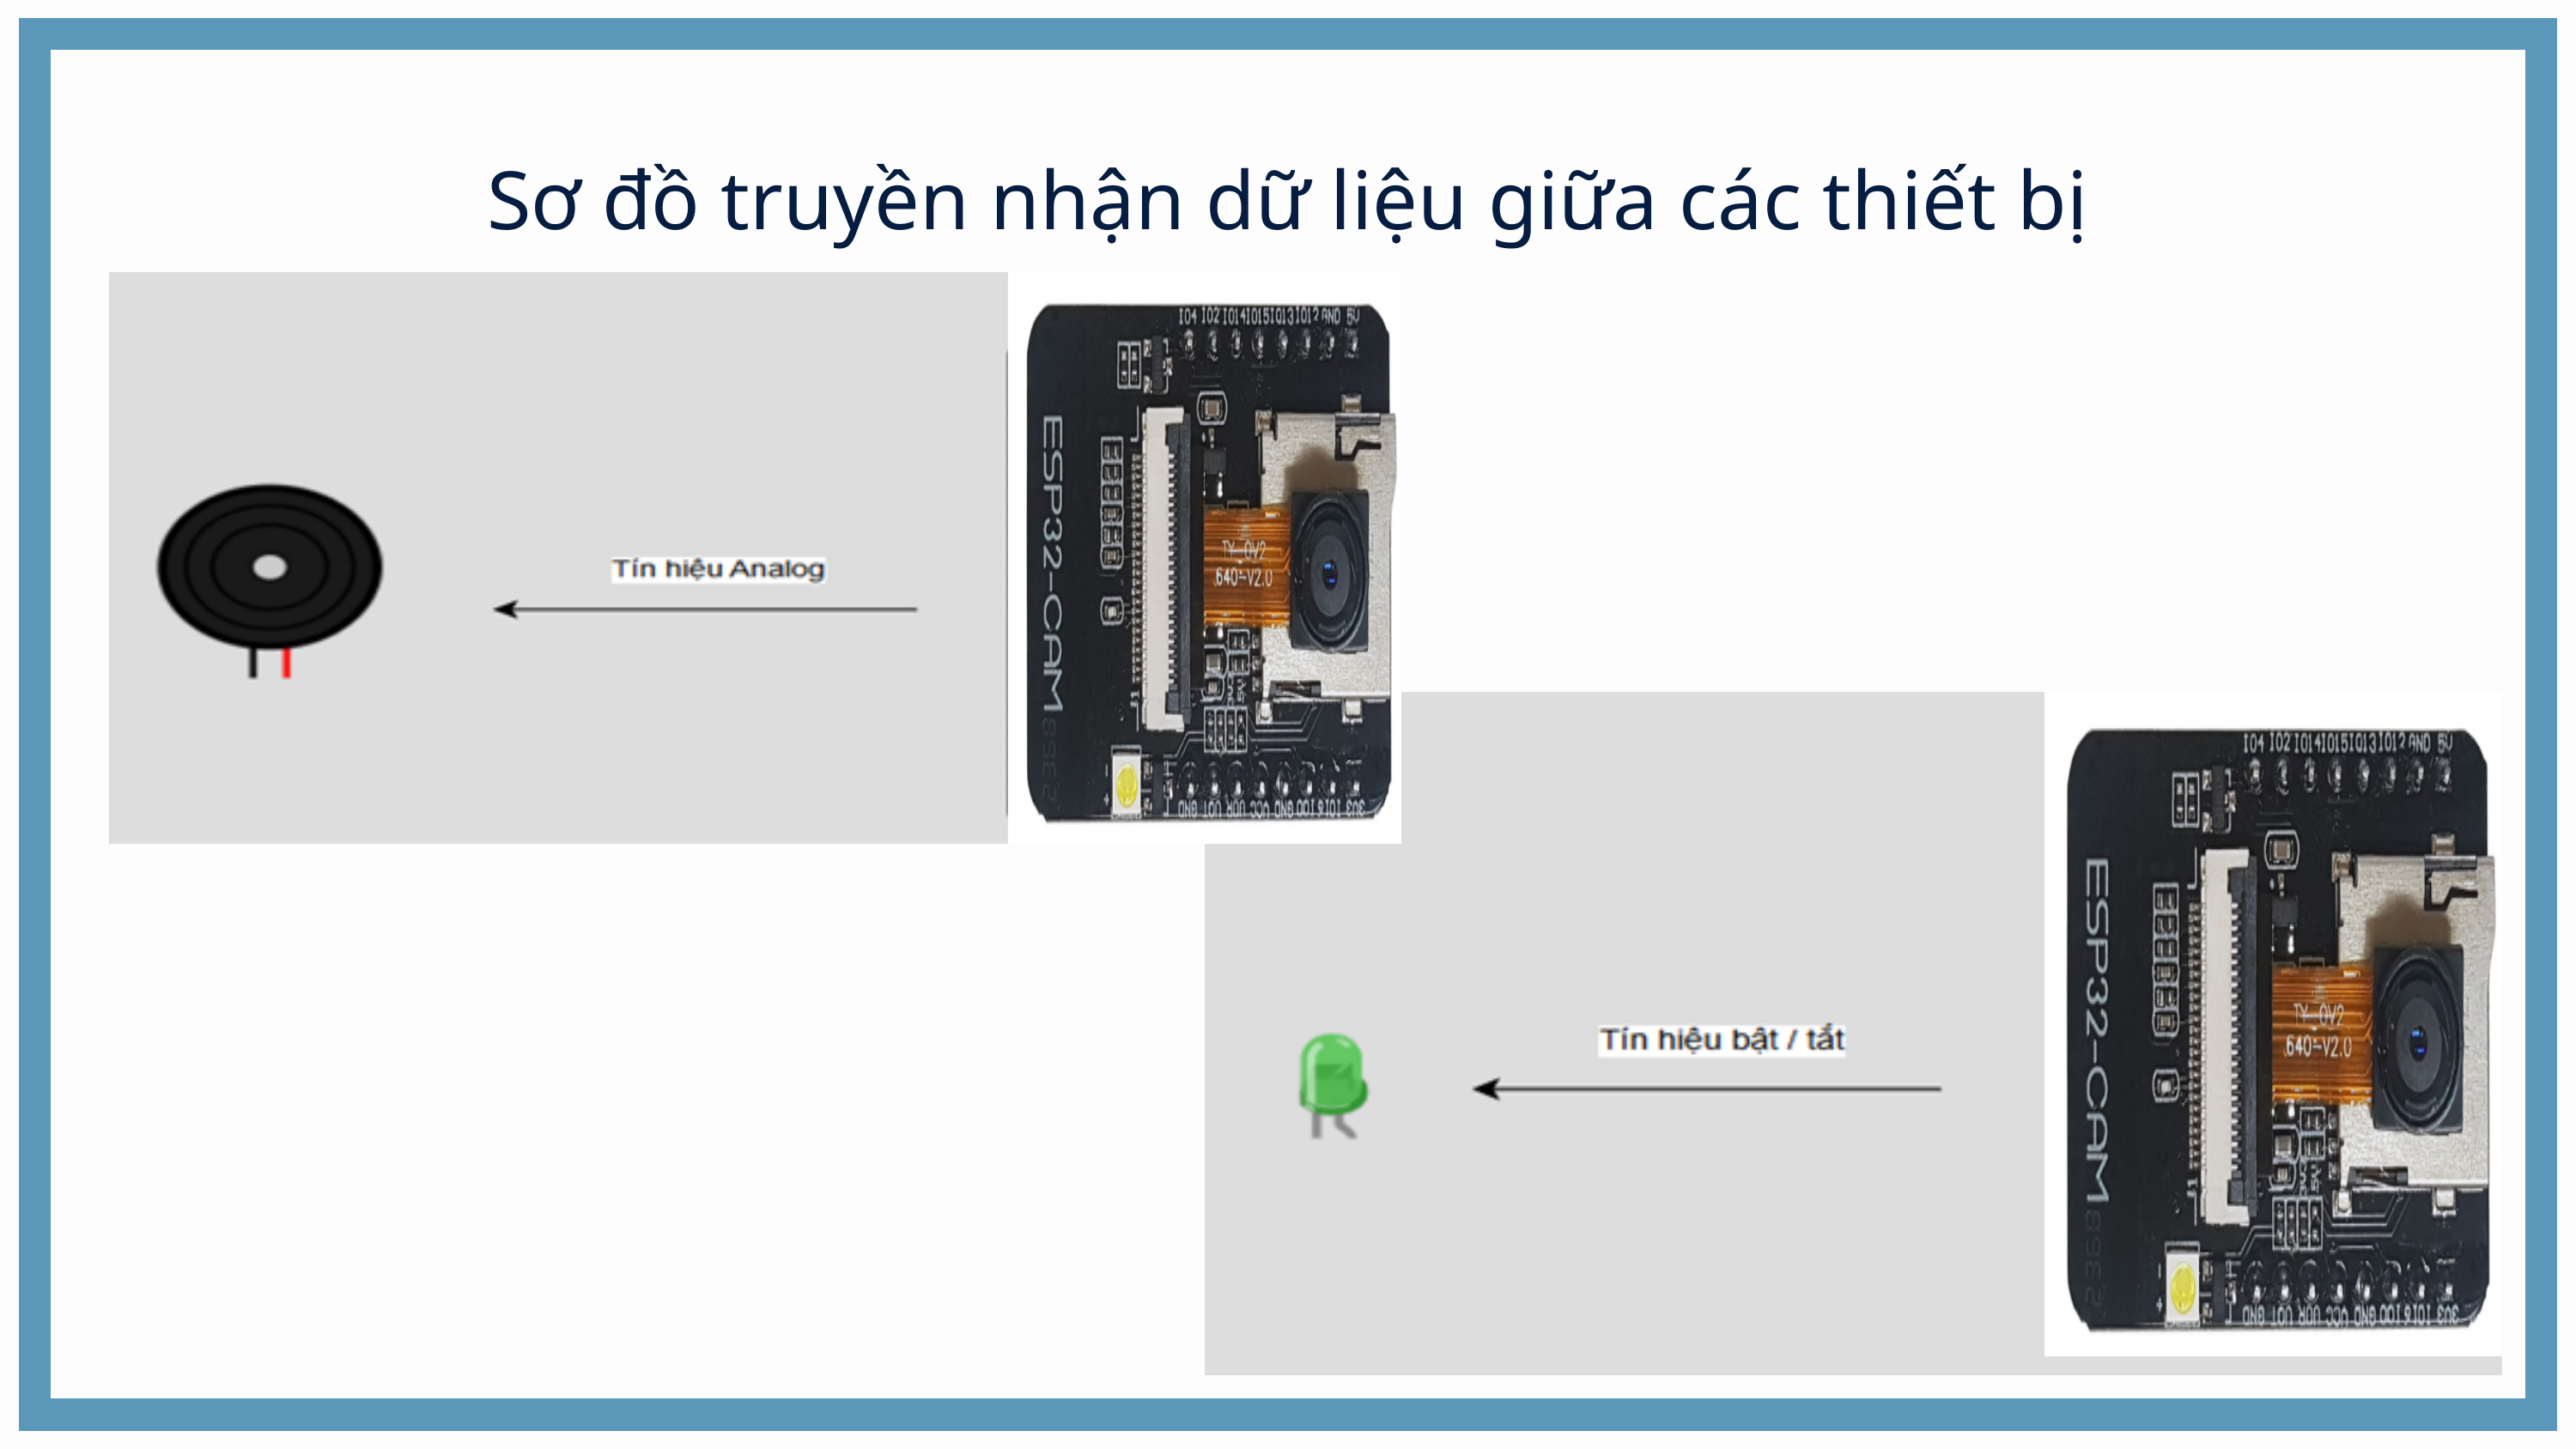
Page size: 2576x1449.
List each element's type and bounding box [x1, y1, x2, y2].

text_box [34, 33, 2542, 1415]
